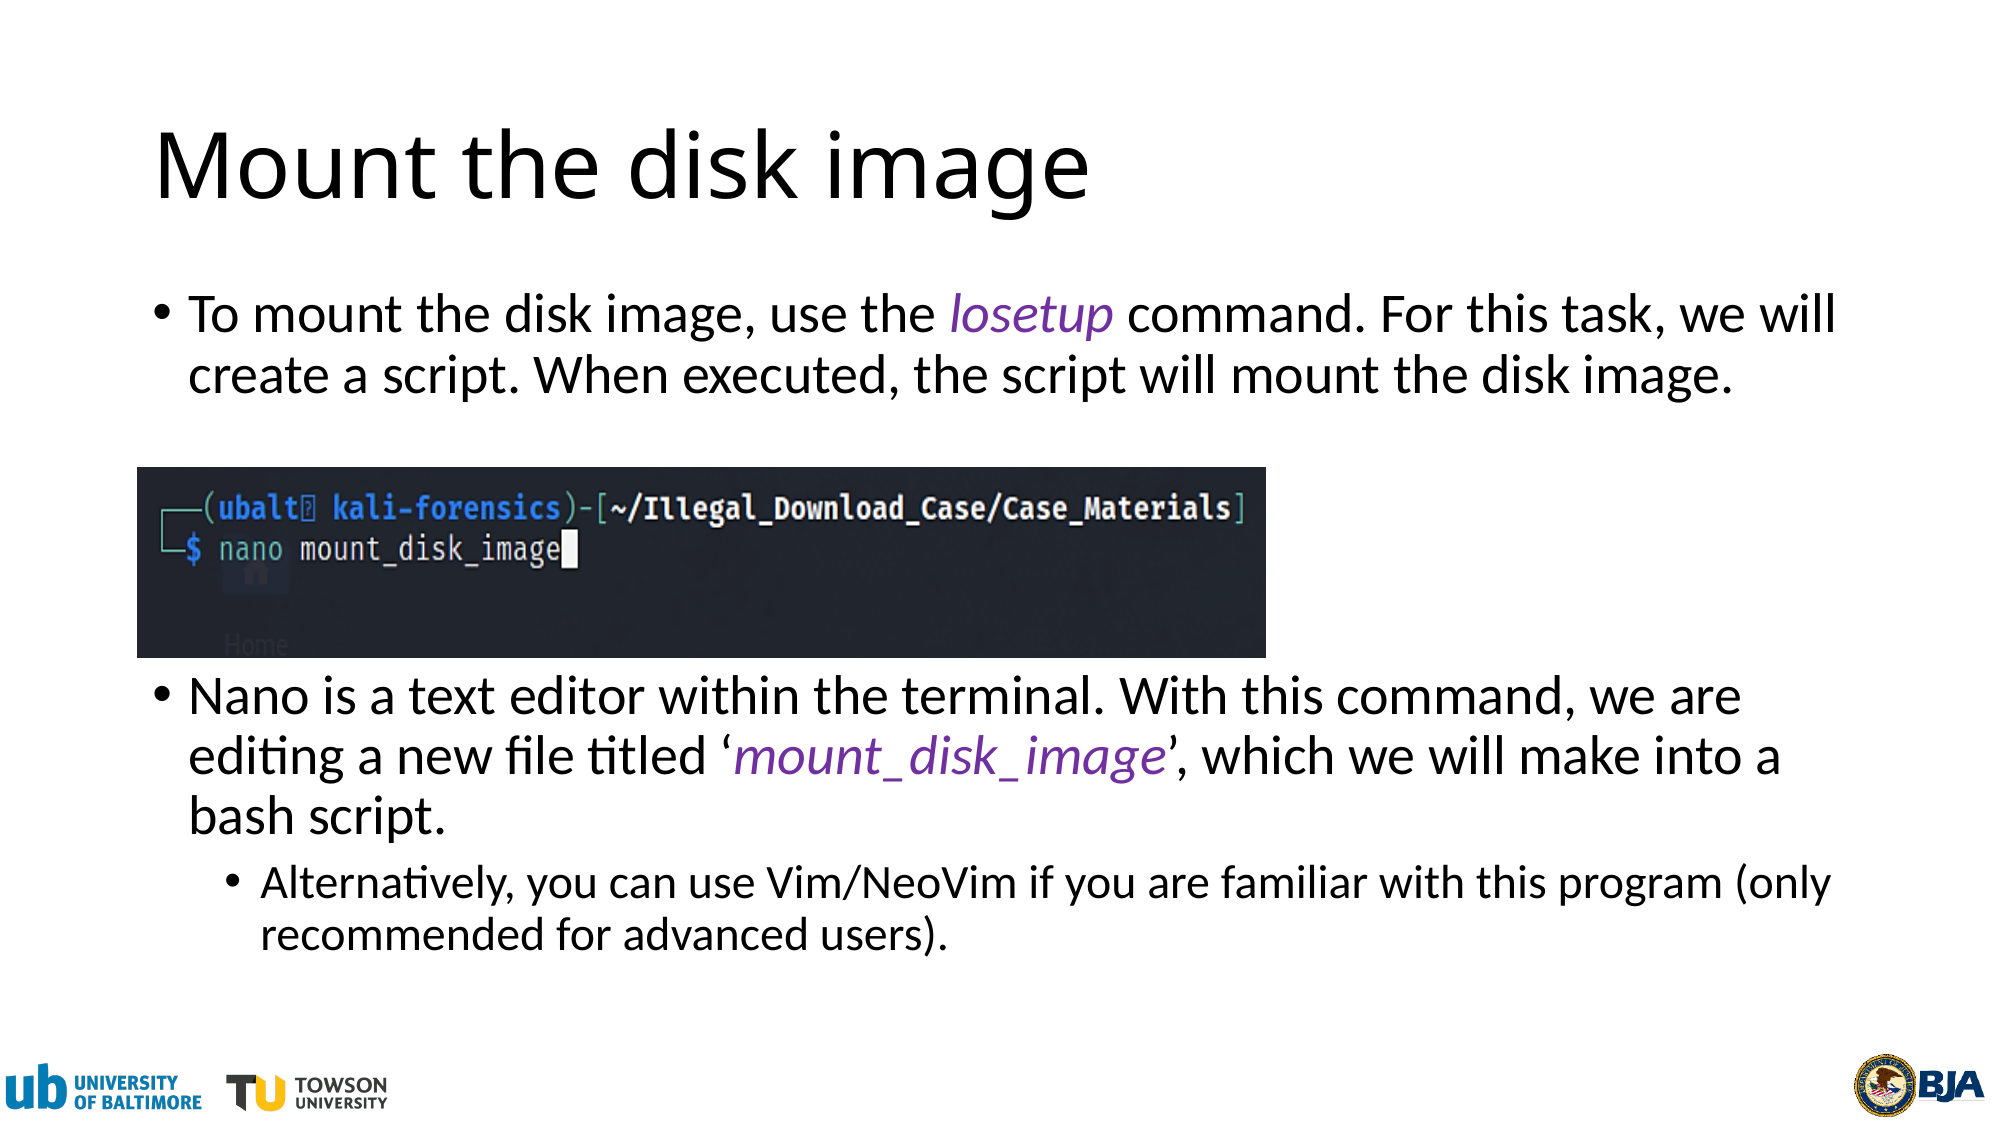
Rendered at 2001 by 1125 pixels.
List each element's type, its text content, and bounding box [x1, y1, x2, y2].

picture [0, 1031, 407, 1125]
picture [137, 467, 1266, 658]
list To mount the disk image, use the losetup command. For this task, we will create a script. When executed, the script will mount the disk image. Nano is a text editor within the terminal. With this command, we are editing a new file titled ‘mount_disk_image’, which we will make into a bash script. Alternatively, you can use Vim/NeoVim if you are familiar with this program (only recommended for advanced users). [137, 277, 1863, 992]
picture [1854, 1054, 1986, 1117]
title Mount the disk image [137, 59, 1863, 277]
